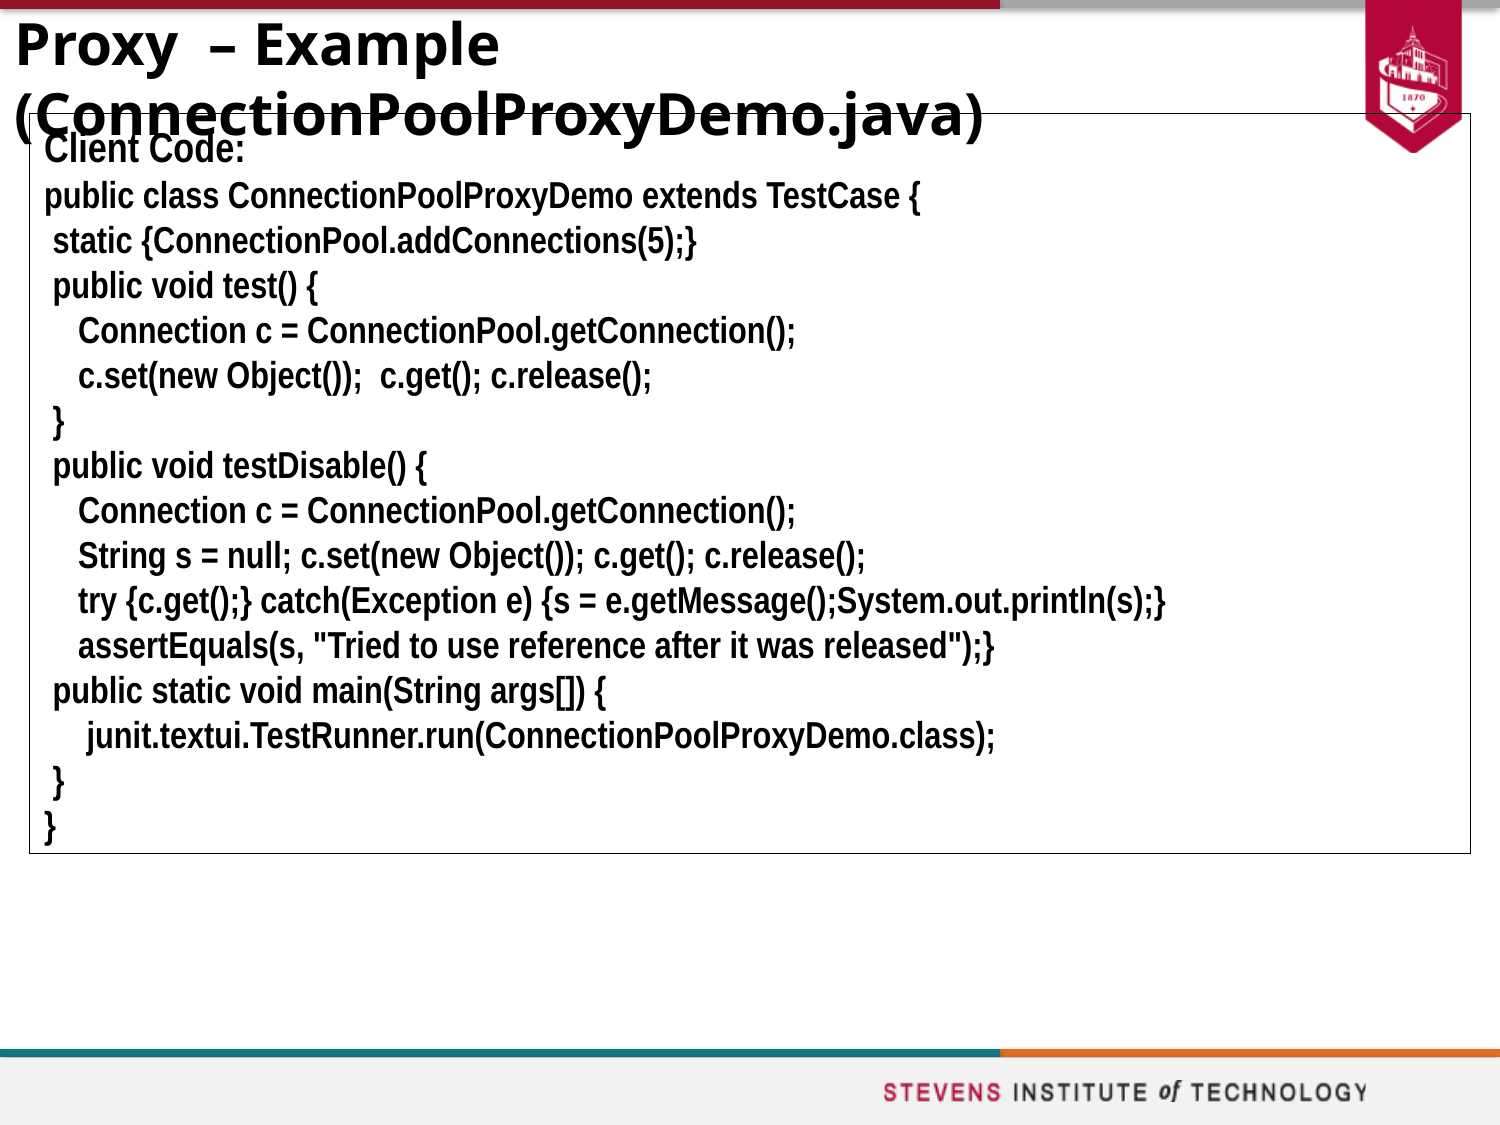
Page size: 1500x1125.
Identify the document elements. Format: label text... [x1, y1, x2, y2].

title Proxy – Example (ConnectionPoolProxyDemo.java) [0, 0, 1500, 118]
text_box Client Code: public class ConnectionPoolProxyDemo extends TestCase { static {ConnectionPool.addConnections(5);} public void test() { Connection c = ConnectionPool.getConnection(); c.set(new Object()); c.get(); c.release(); } public void testDisable() { Connection c = ConnectionPool.getConnection(); String s = null; c.set(new Object()); c.get(); c.release(); try {c.get();} catch(Exception e) {s = e.getMessage();System.out.println(s);} assertEquals(s, "Tried to use reference after it was released");} public static void main(String args[]) { junit.textui.TestRunner.run(ConnectionPoolProxyDemo.class); } } [29, 113, 1471, 854]
